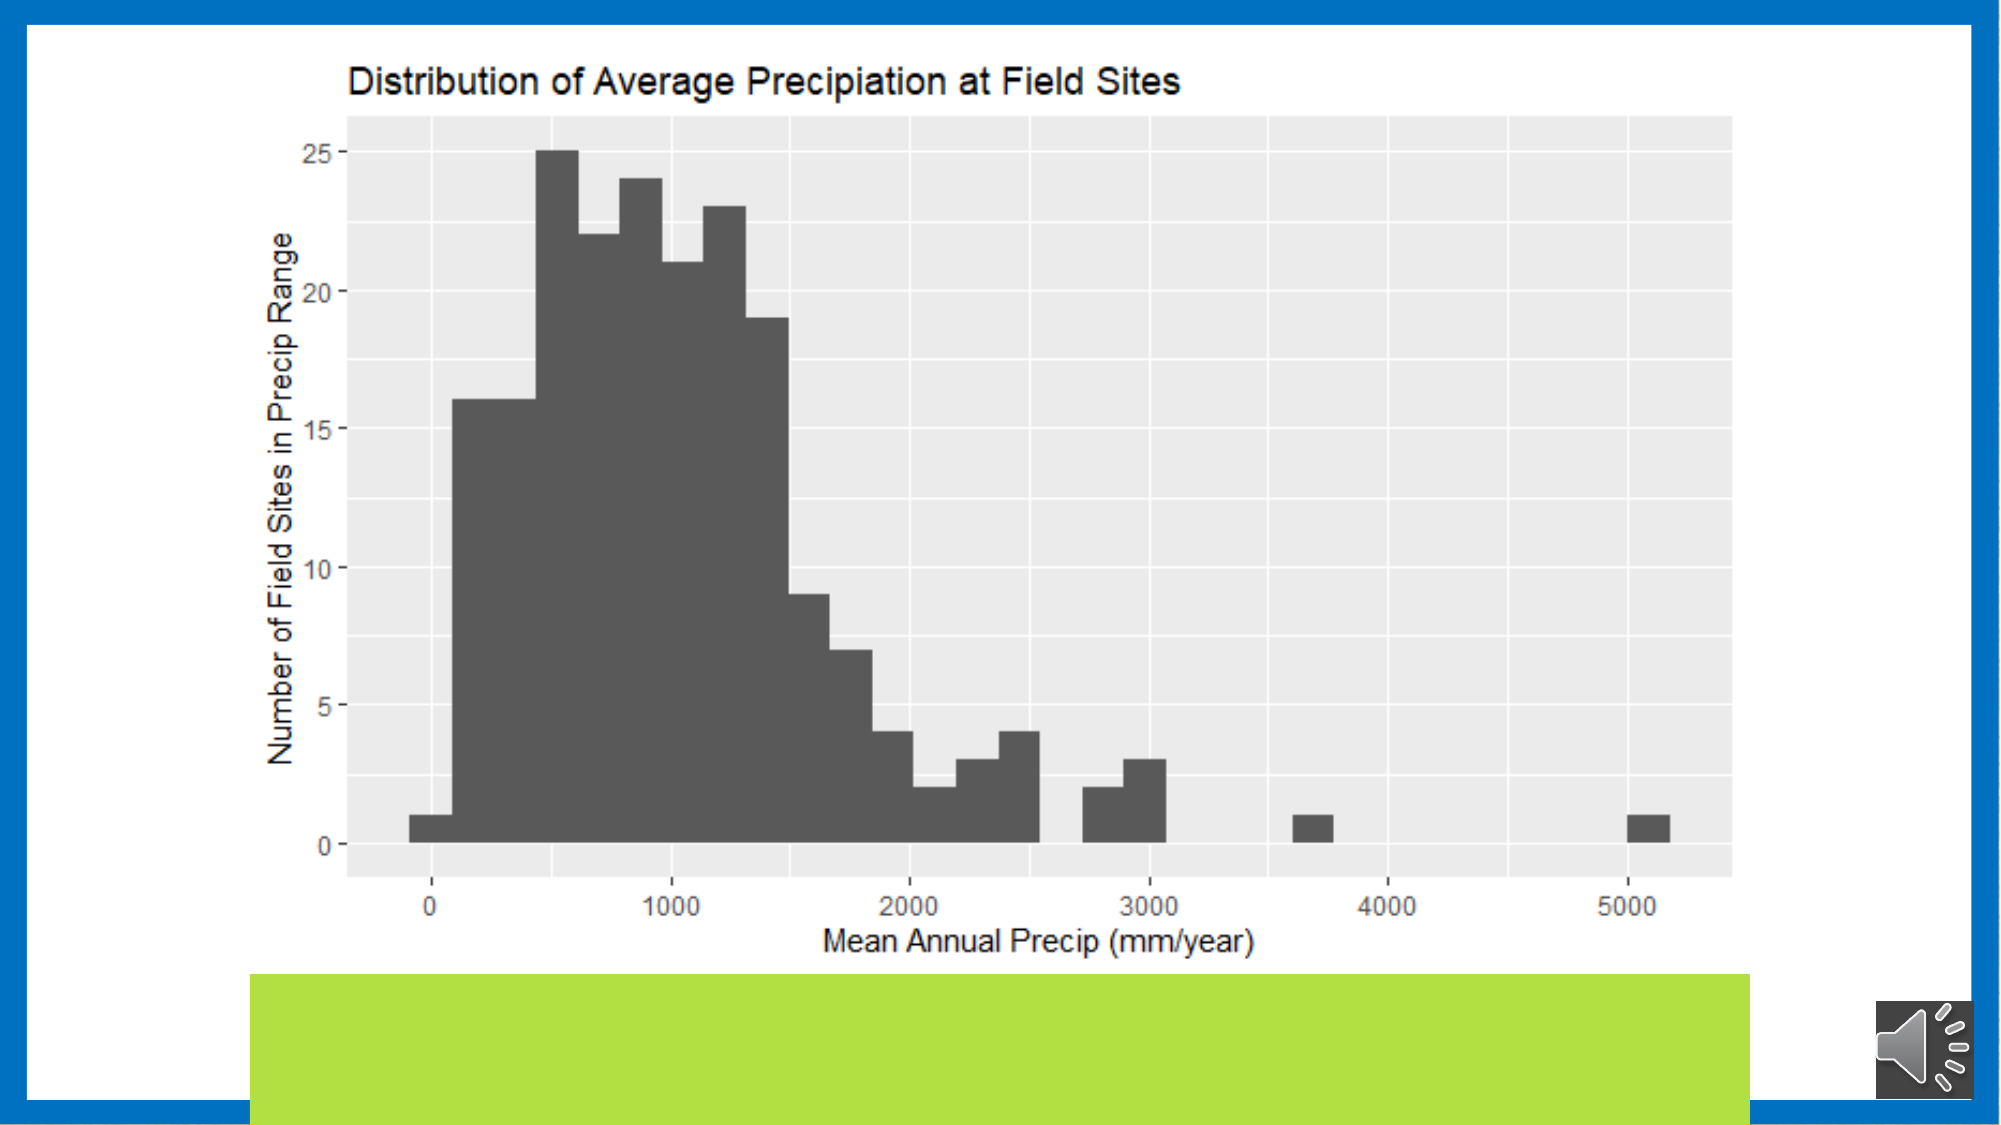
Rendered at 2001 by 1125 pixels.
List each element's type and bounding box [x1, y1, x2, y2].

text_box [0, 0, 1999, 1125]
picture [1874, 999, 1976, 1101]
picture [249, 47, 1751, 975]
